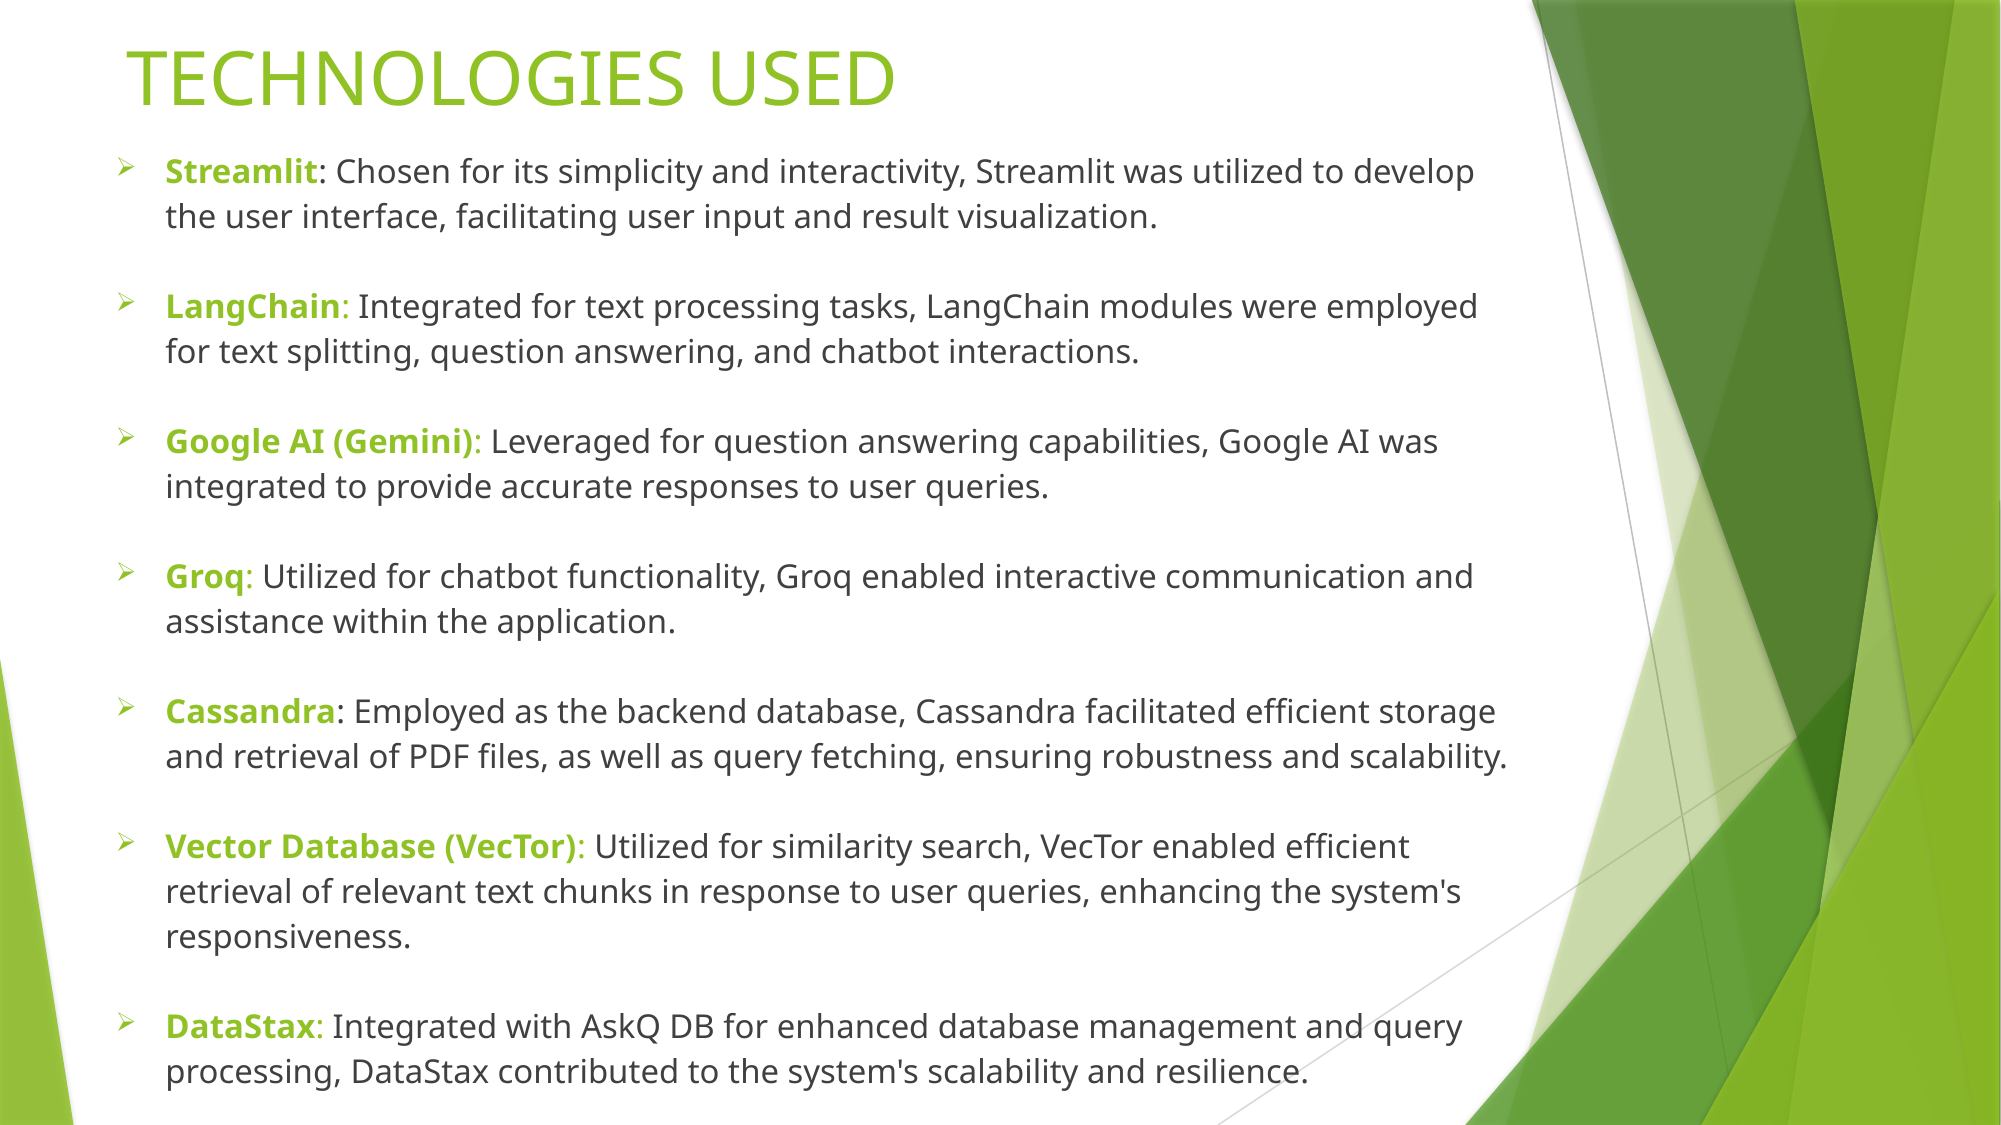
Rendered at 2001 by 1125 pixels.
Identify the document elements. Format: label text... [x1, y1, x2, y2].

title TECHNOLOGIES USED [111, 17, 1522, 140]
list Streamlit: Chosen for its simplicity and interactivity, Streamlit was utilized to develop the user interface, facilitating user input and result visualization. LangChain: Integrated for text processing tasks, LangChain modules were employed for text splitting, question answering, and chatbot interactions. Google AI (Gemini): Leveraged for question answering capabilities, Google AI was integrated to provide accurate responses to user queries. Groq: Utilized for chatbot functionality, Groq enabled interactive communication and assistance within the application. Cassandra: Employed as the backend database, Cassandra facilitated efficient storage and retrieval of PDF files, as well as query fetching, ensuring robustness and scalability. Vector Database (VecTor): Utilized for similarity search, VecTor enabled efficient retrieval of relevant text chunks in response to user queries, enhancing the system's responsiveness. DataStax: Integrated with AskQ DB for enhanced database management and query processing, DataStax contributed to the system's scalability and resilience. [100, 140, 1532, 1125]
